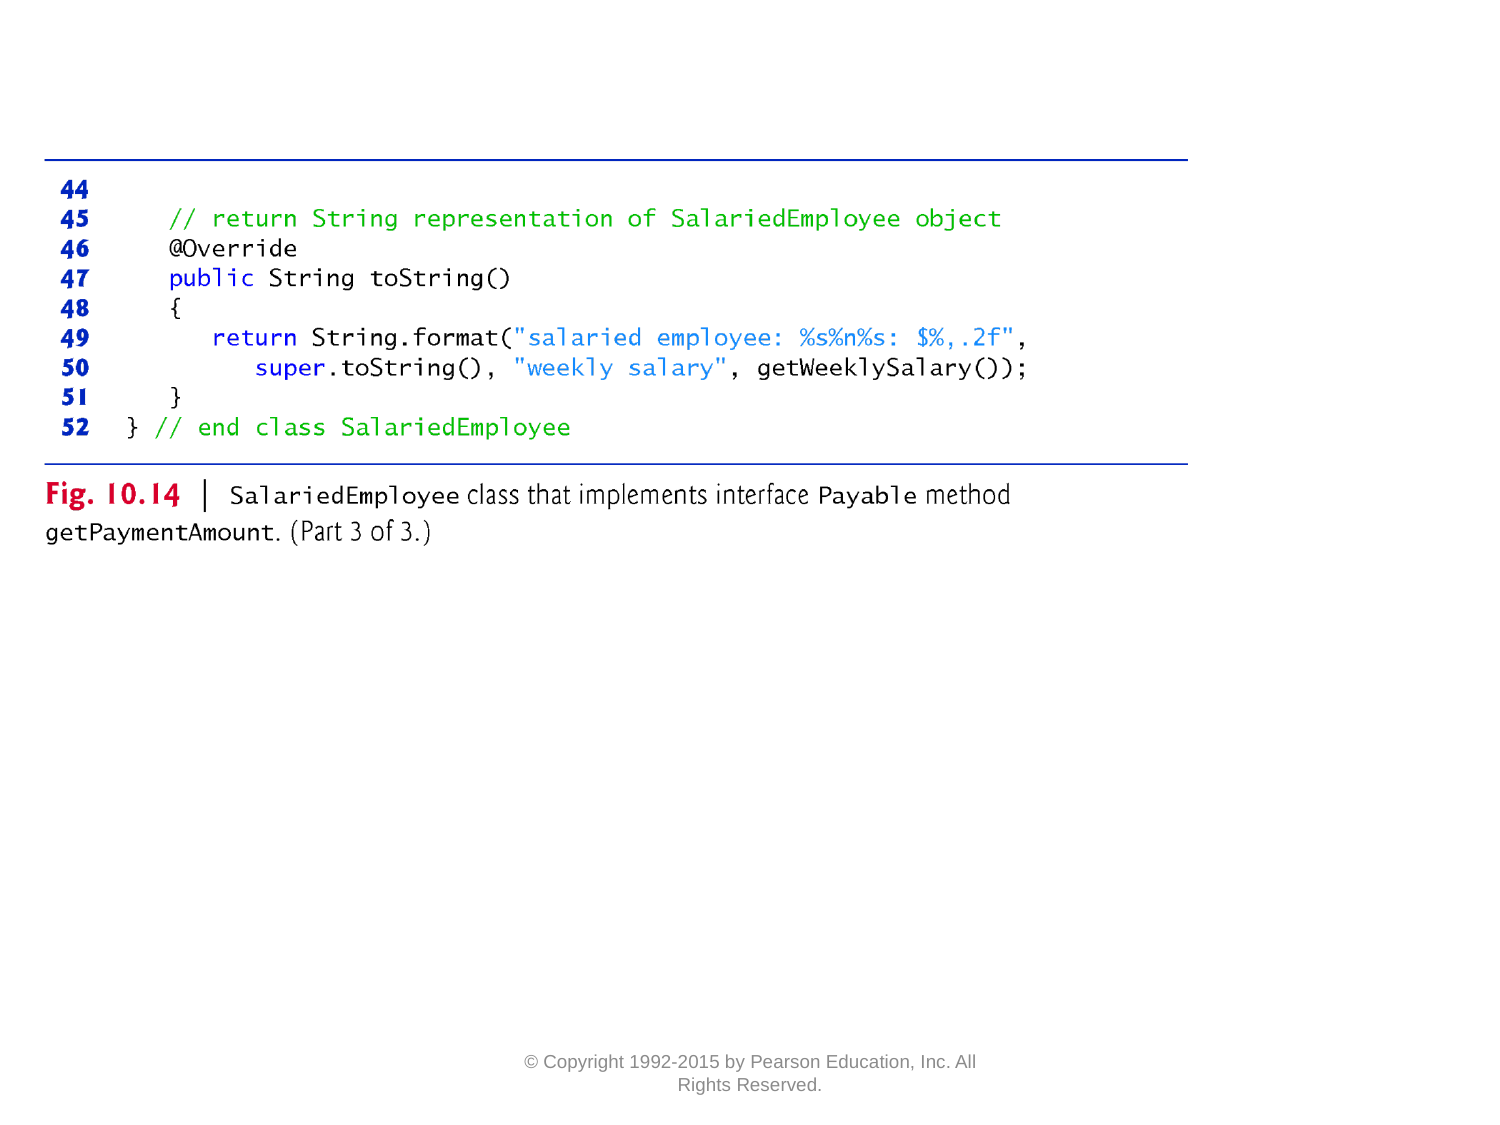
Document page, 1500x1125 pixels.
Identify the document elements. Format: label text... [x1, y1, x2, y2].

footer © Copyright 1992-2015 by Pearson Education, Inc. All Rights Reserved. [496, 1042, 1004, 1103]
picture [0, 106, 1500, 1018]
